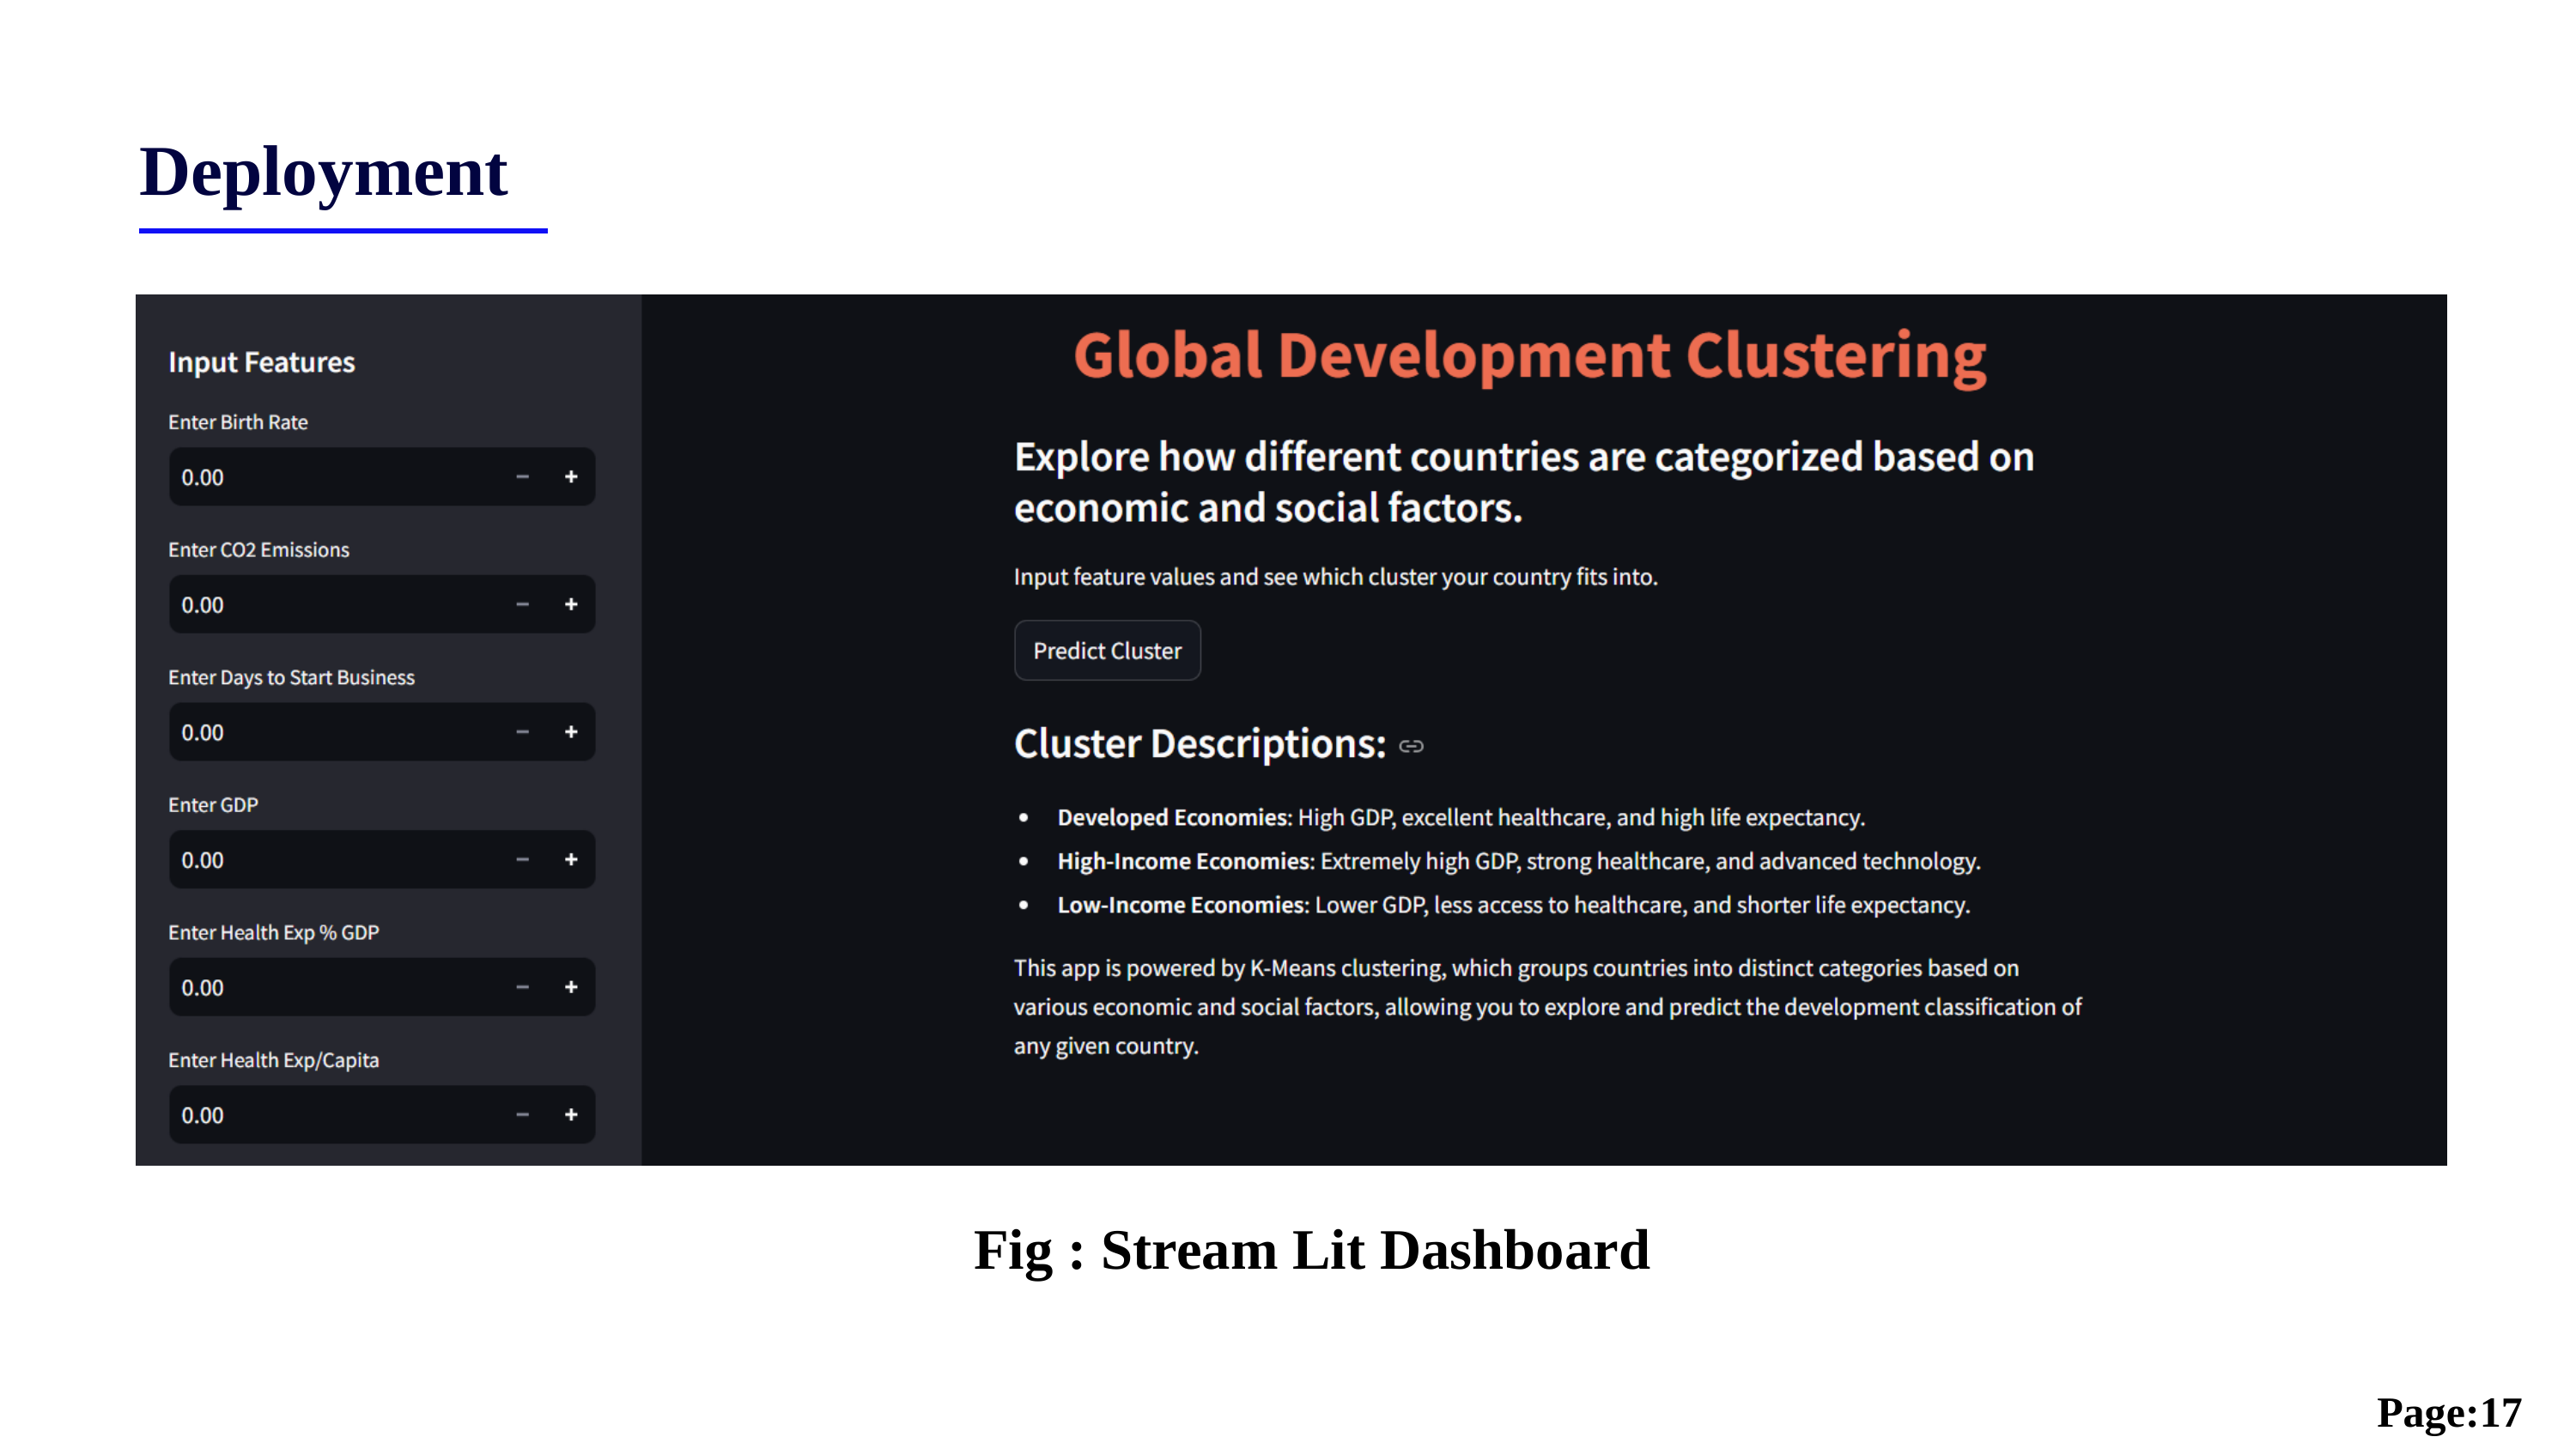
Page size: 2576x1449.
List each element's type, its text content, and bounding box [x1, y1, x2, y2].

picture [136, 294, 2448, 1166]
text_box Fig : Stream Lit Dashboard [676, 1205, 1965, 1288]
text_box Deployment [139, 109, 1836, 210]
text_box Page:17 [2334, 1367, 2566, 1419]
